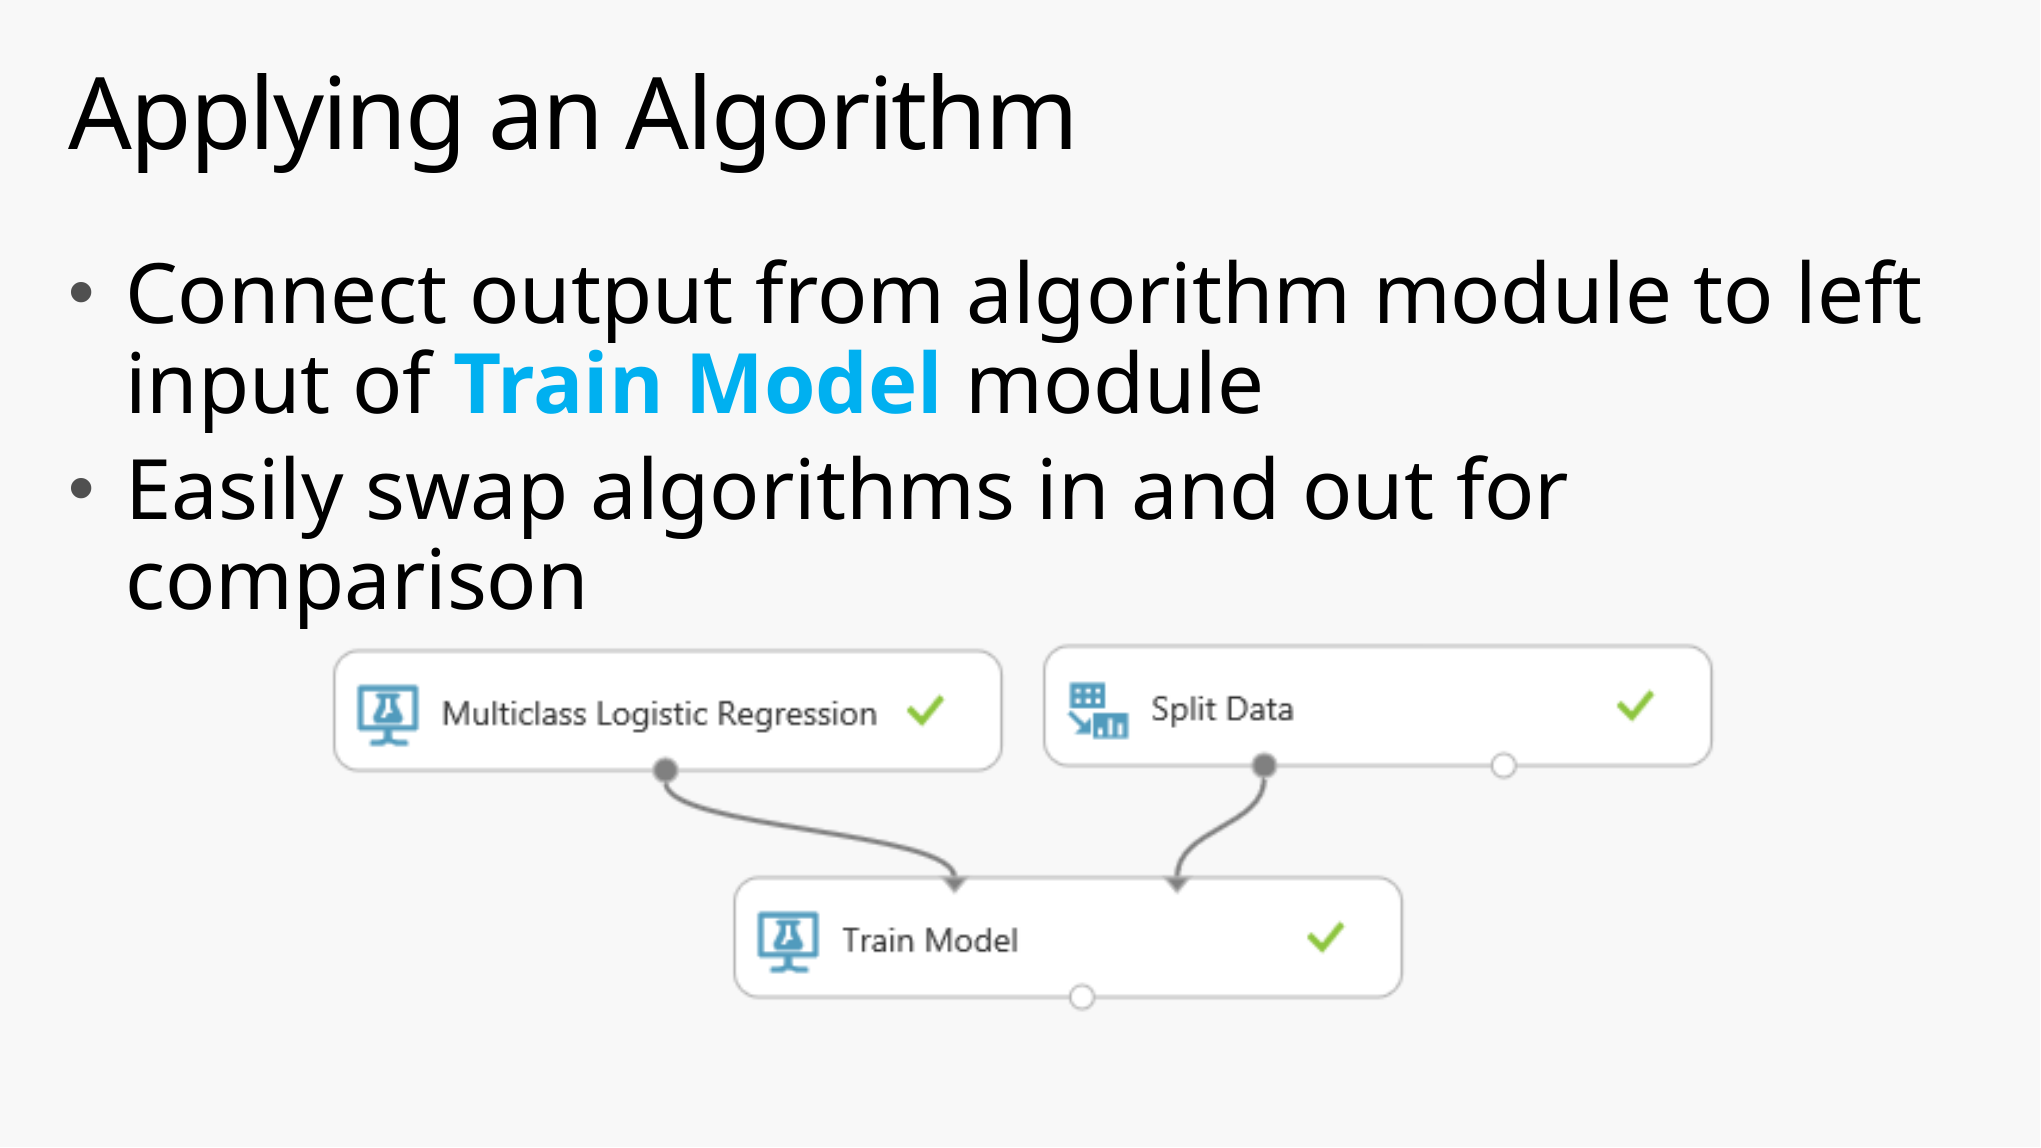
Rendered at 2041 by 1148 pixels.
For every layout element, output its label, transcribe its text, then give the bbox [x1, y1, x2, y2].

picture [310, 623, 1730, 1024]
title Applying an Algorithm [45, 48, 1996, 199]
list Connect output from algorithm module to left input of Train Model module Easily swap algorithms in and out for comparison [45, 236, 1996, 560]
